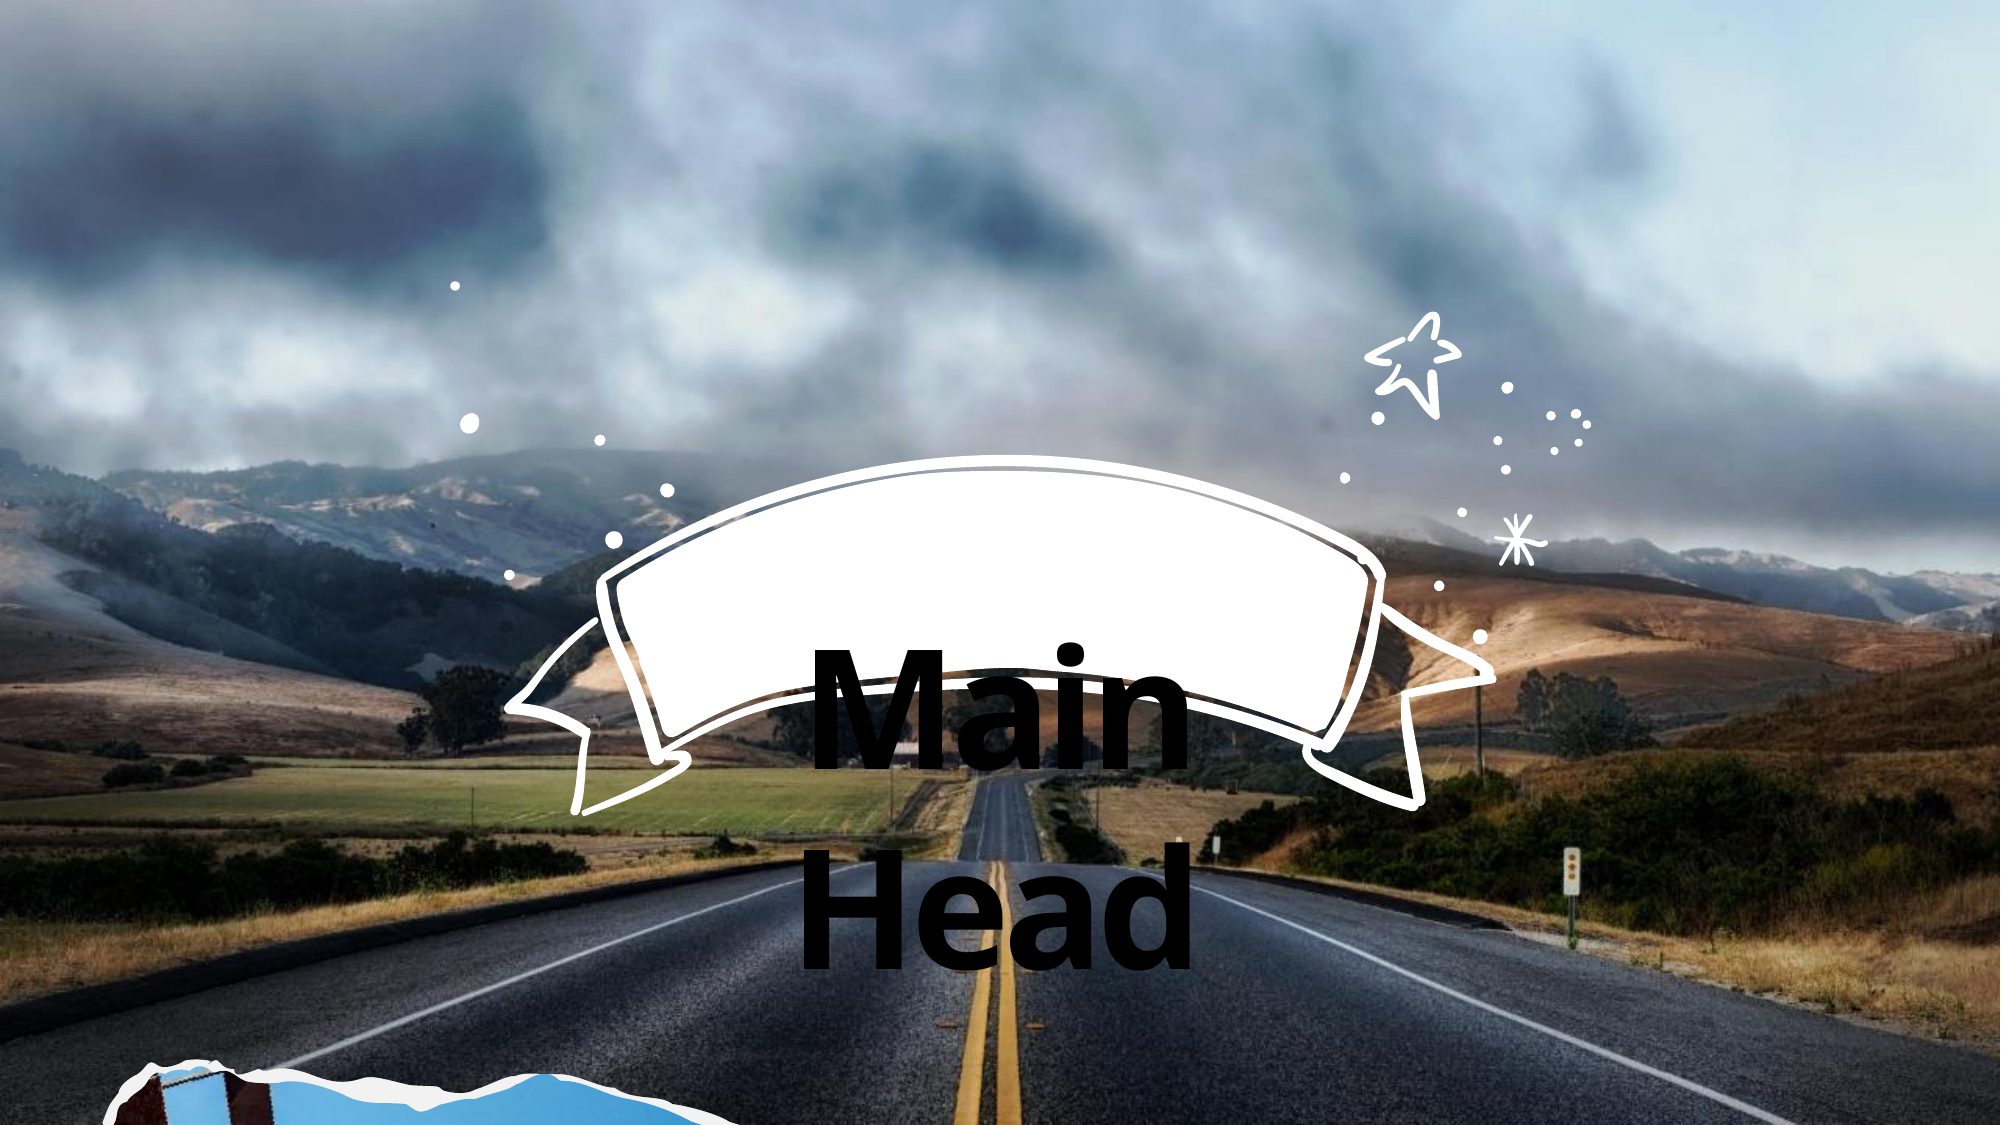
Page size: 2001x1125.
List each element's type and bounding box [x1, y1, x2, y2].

text_box [1340, 307, 1591, 644]
text_box [503, 454, 1497, 817]
picture [0, 0, 2000, 1125]
text_box [450, 281, 675, 580]
